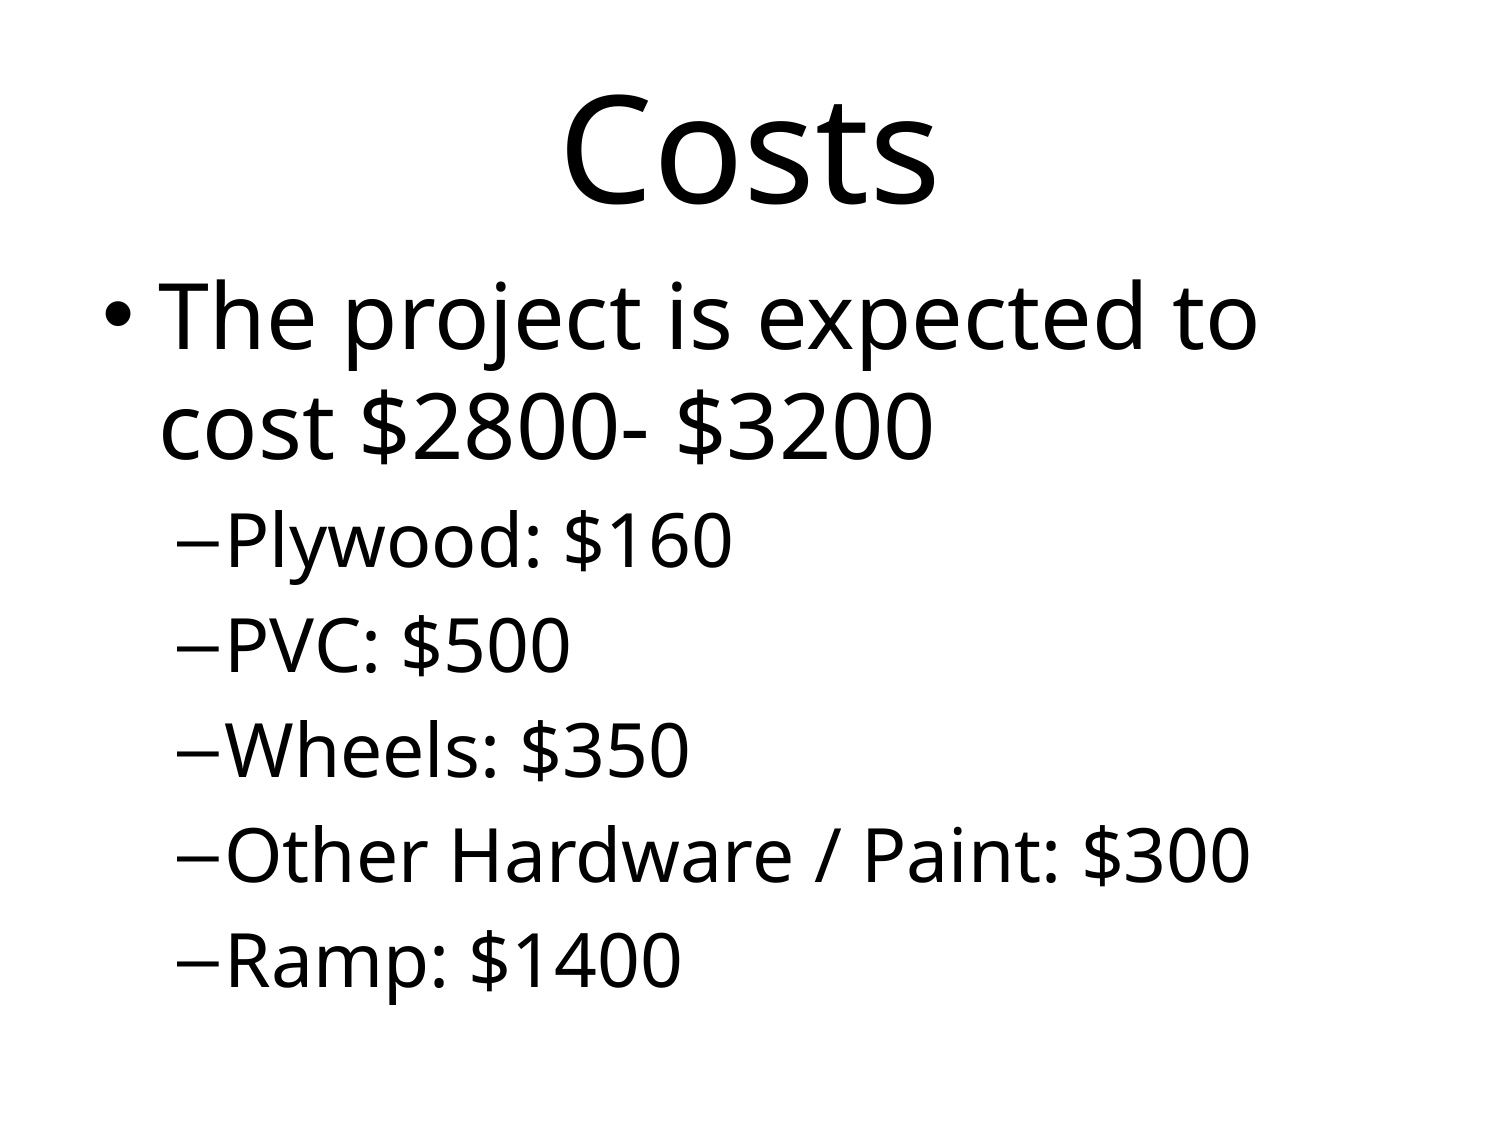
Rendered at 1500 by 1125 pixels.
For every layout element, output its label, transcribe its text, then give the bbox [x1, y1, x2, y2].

title Costs [75, 50, 1425, 238]
list The project is expected to cost $2800- $3200 Plywood: $160 PVC: $500 Wheels: $350 Other Hardware / Paint: $300 Ramp: $1400 [87, 249, 1438, 993]
